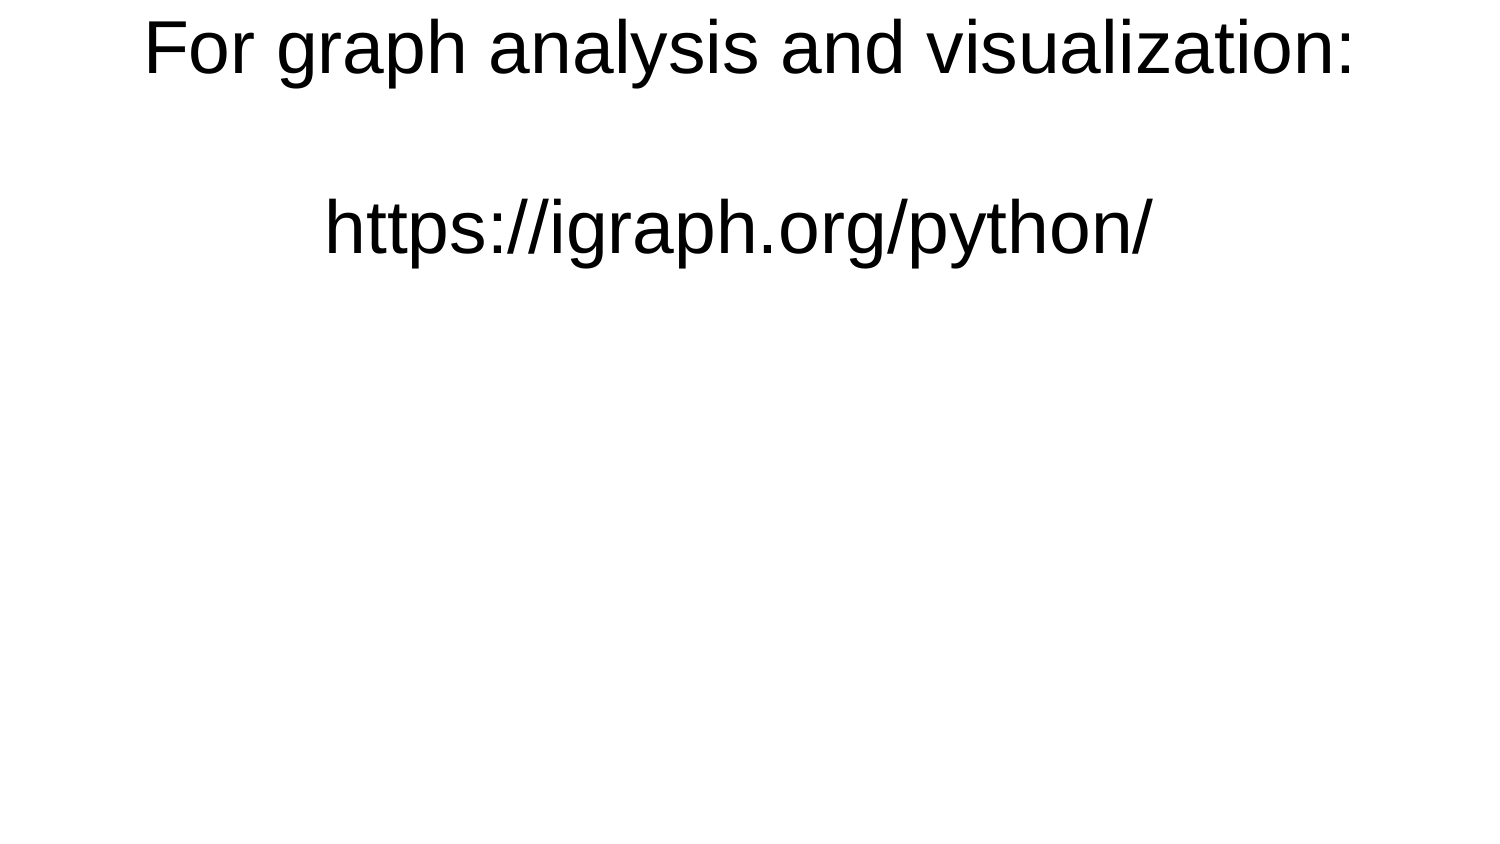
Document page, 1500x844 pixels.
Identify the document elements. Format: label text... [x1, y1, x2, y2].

title For graph analysis and visualization: https://igraph.org/python/ [51, 64, 1449, 203]
